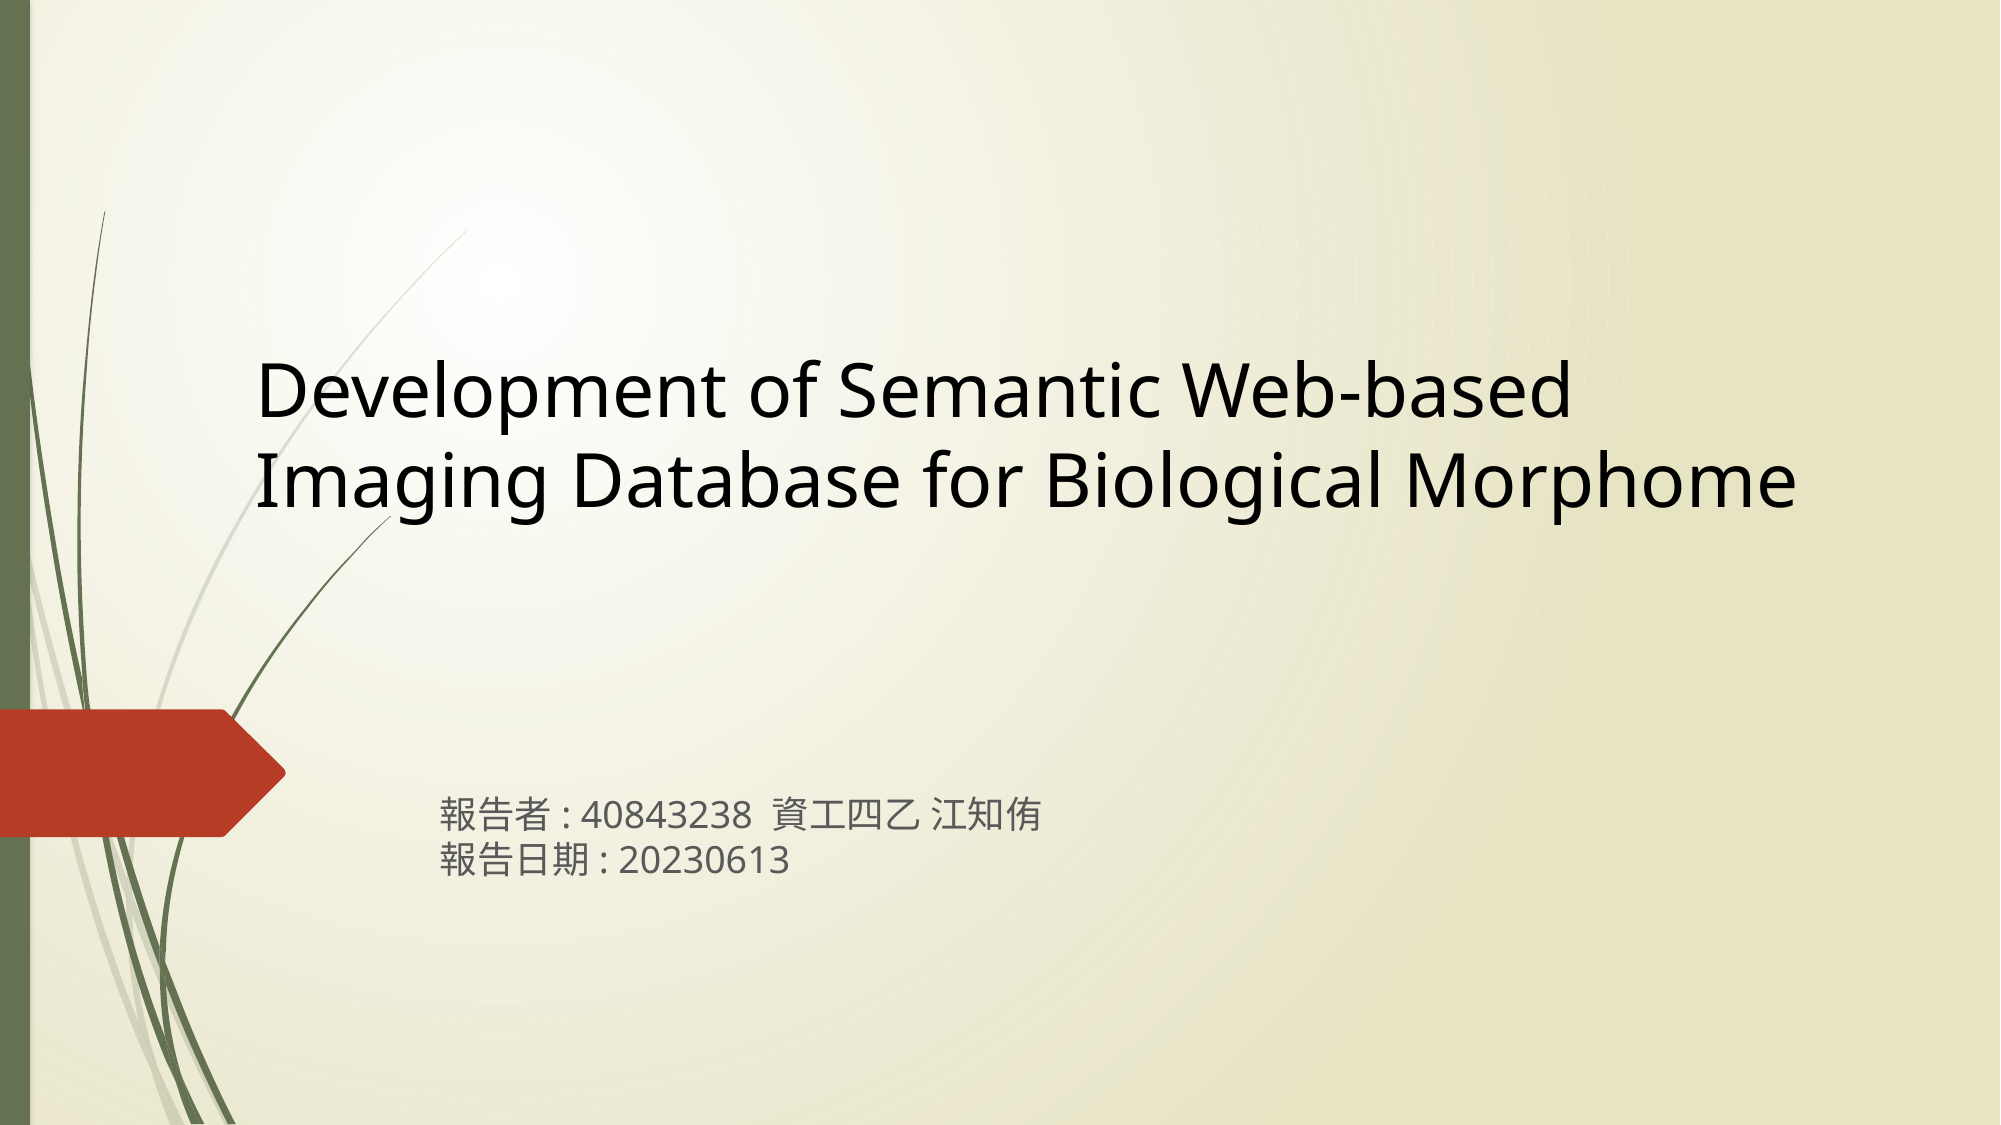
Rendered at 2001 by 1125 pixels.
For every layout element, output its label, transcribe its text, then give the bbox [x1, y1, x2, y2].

title Development of Semantic Web-based Imaging Database for Biological Morphome [240, 249, 1888, 621]
subtitle 報告者: 40843238 資工四乙 江知侑 報告日期: 20230613 [424, 783, 1888, 969]
